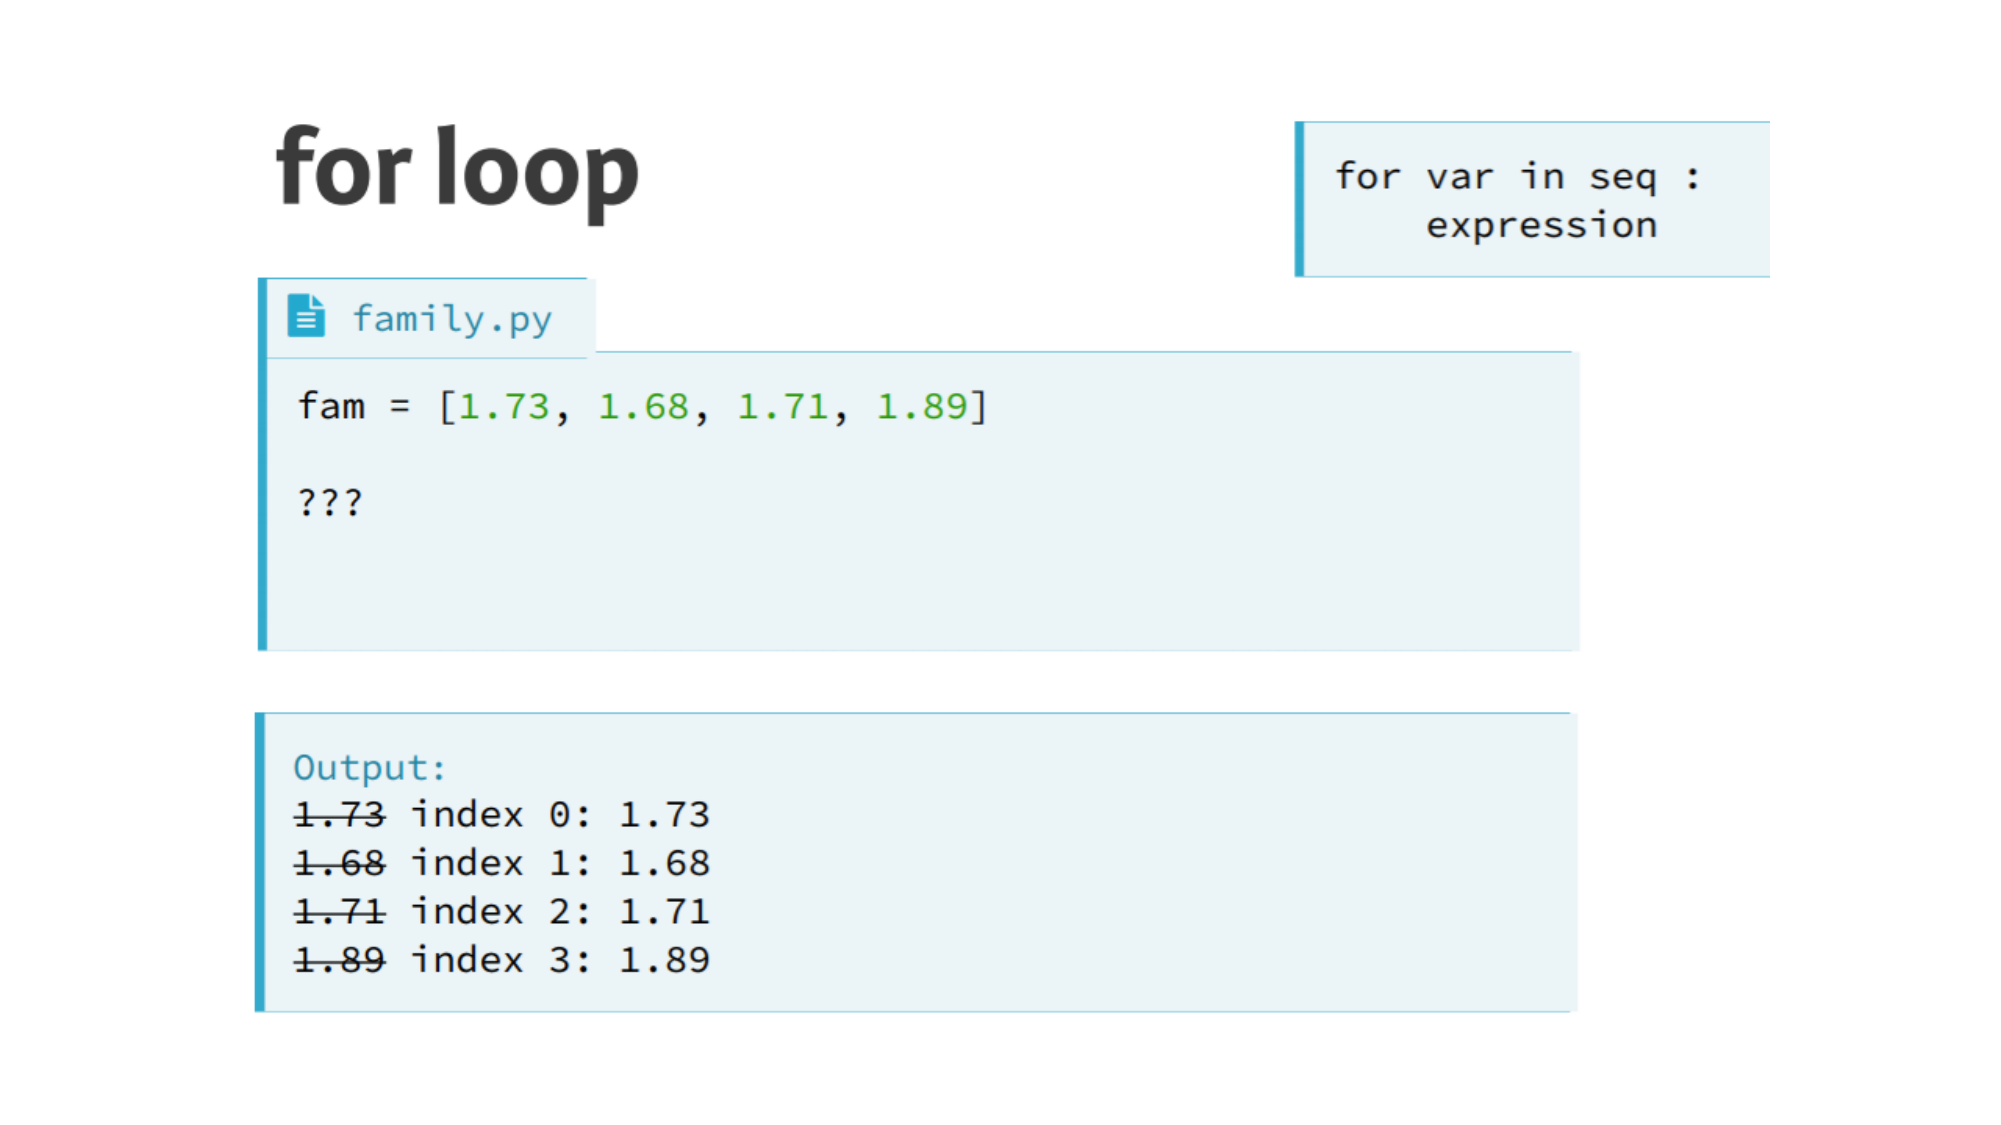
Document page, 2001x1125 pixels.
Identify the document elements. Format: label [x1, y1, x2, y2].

picture [230, 109, 1770, 1016]
